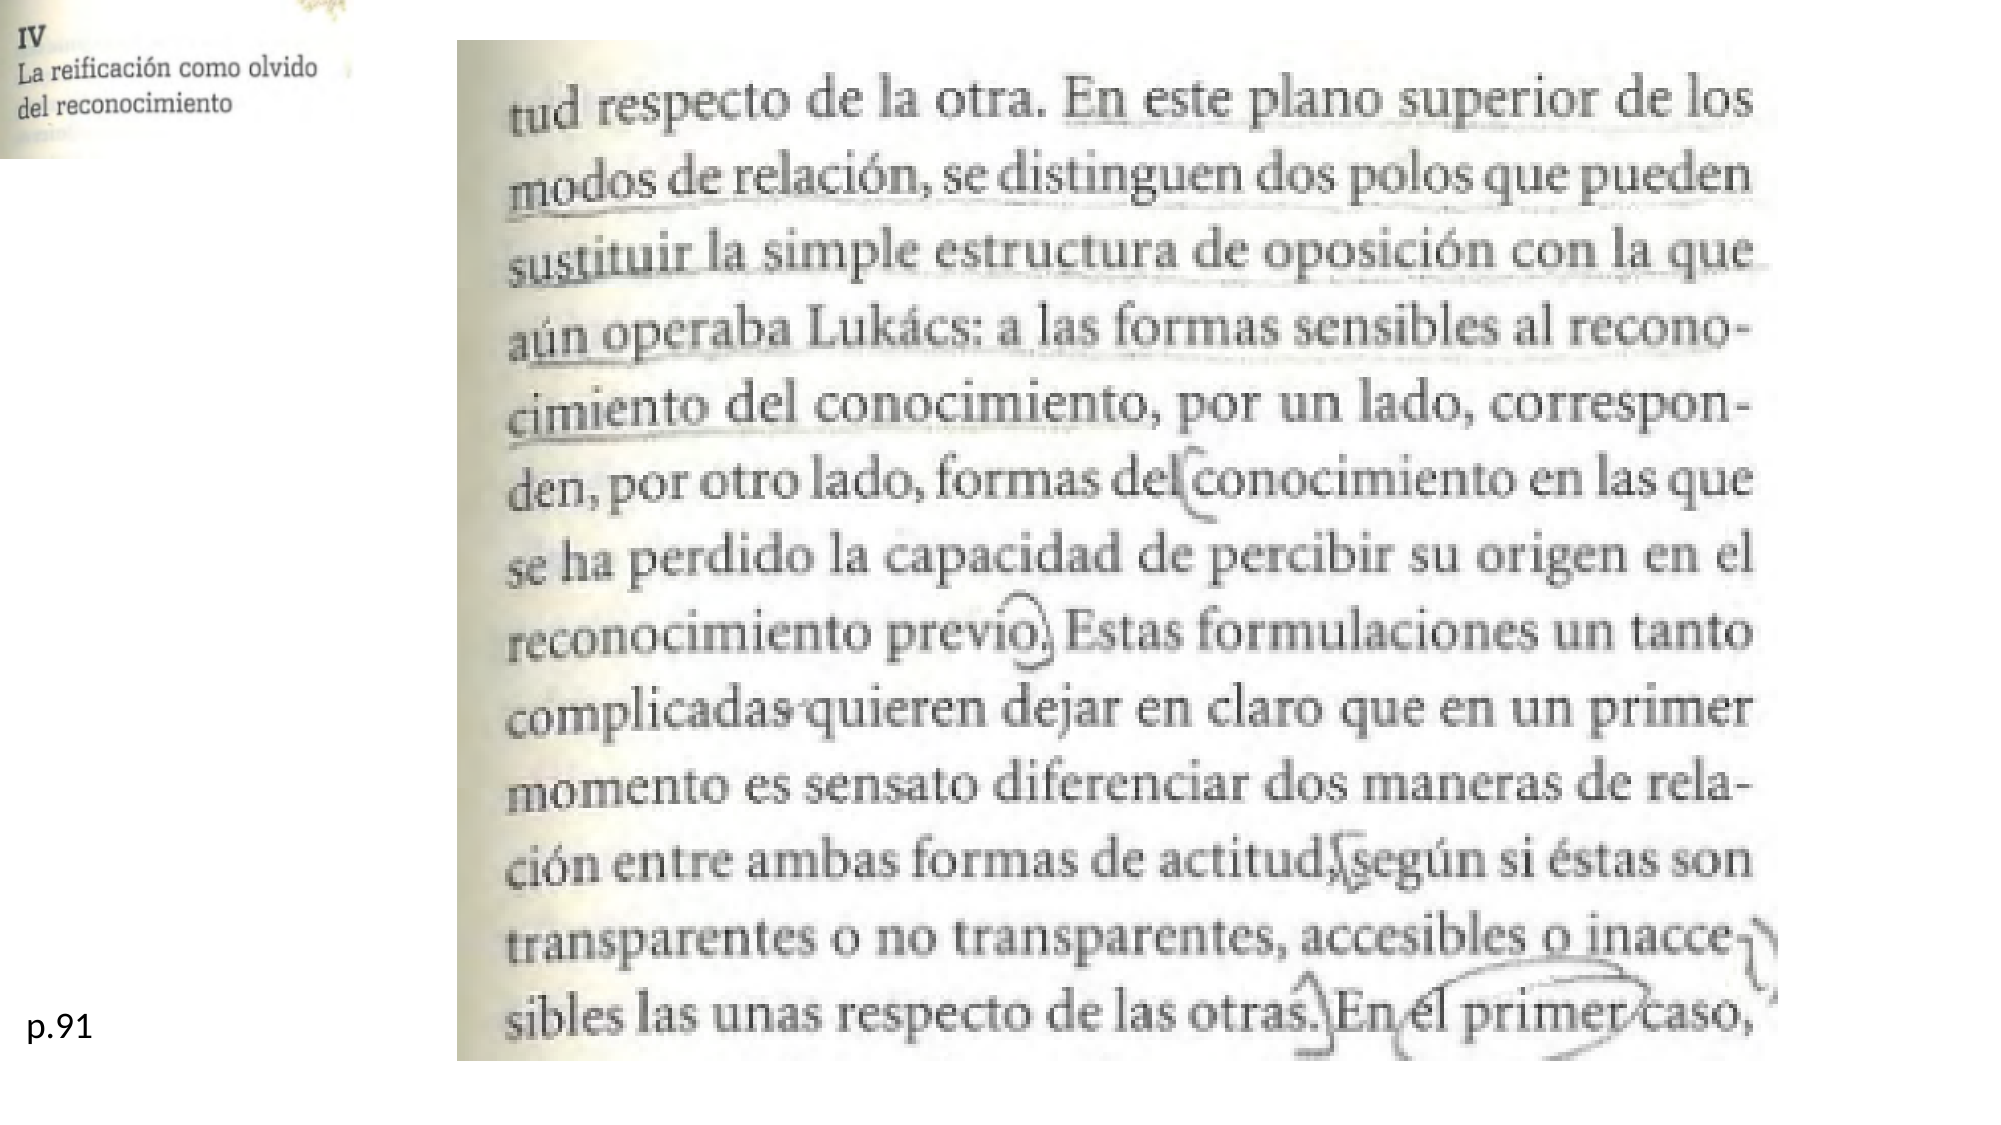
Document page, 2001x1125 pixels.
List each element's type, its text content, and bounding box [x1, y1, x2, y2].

picture [457, 40, 1778, 1061]
picture [0, 0, 354, 159]
text_box p.91 [11, 993, 179, 1054]
